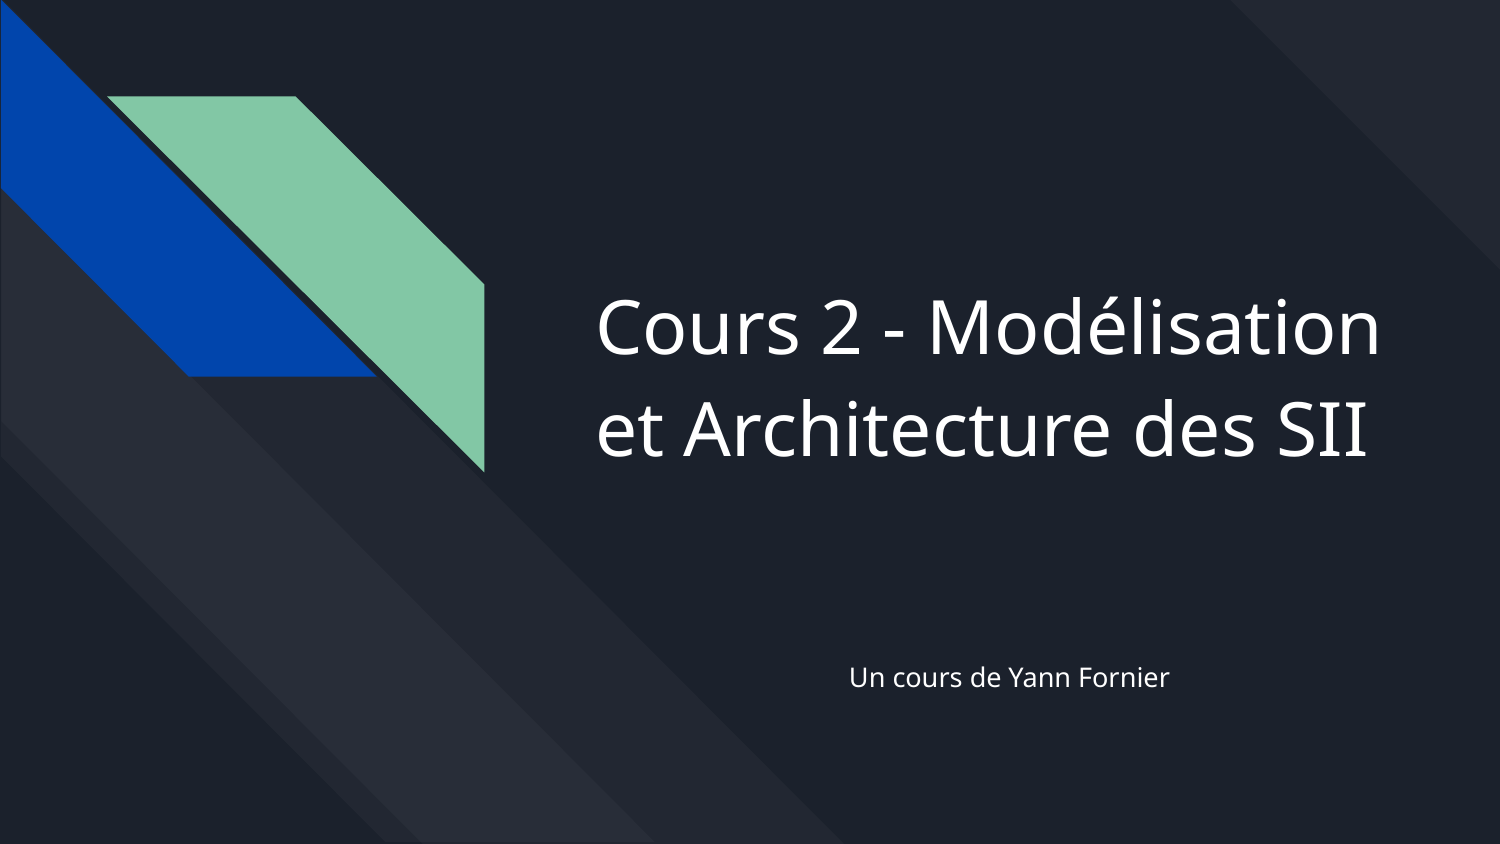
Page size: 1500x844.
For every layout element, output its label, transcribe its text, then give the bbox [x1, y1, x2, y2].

subtitle Un cours de Yann Fornier [833, 643, 1404, 727]
title Cours 2 - Modélisation et Architecture des SII [580, 258, 1404, 518]
